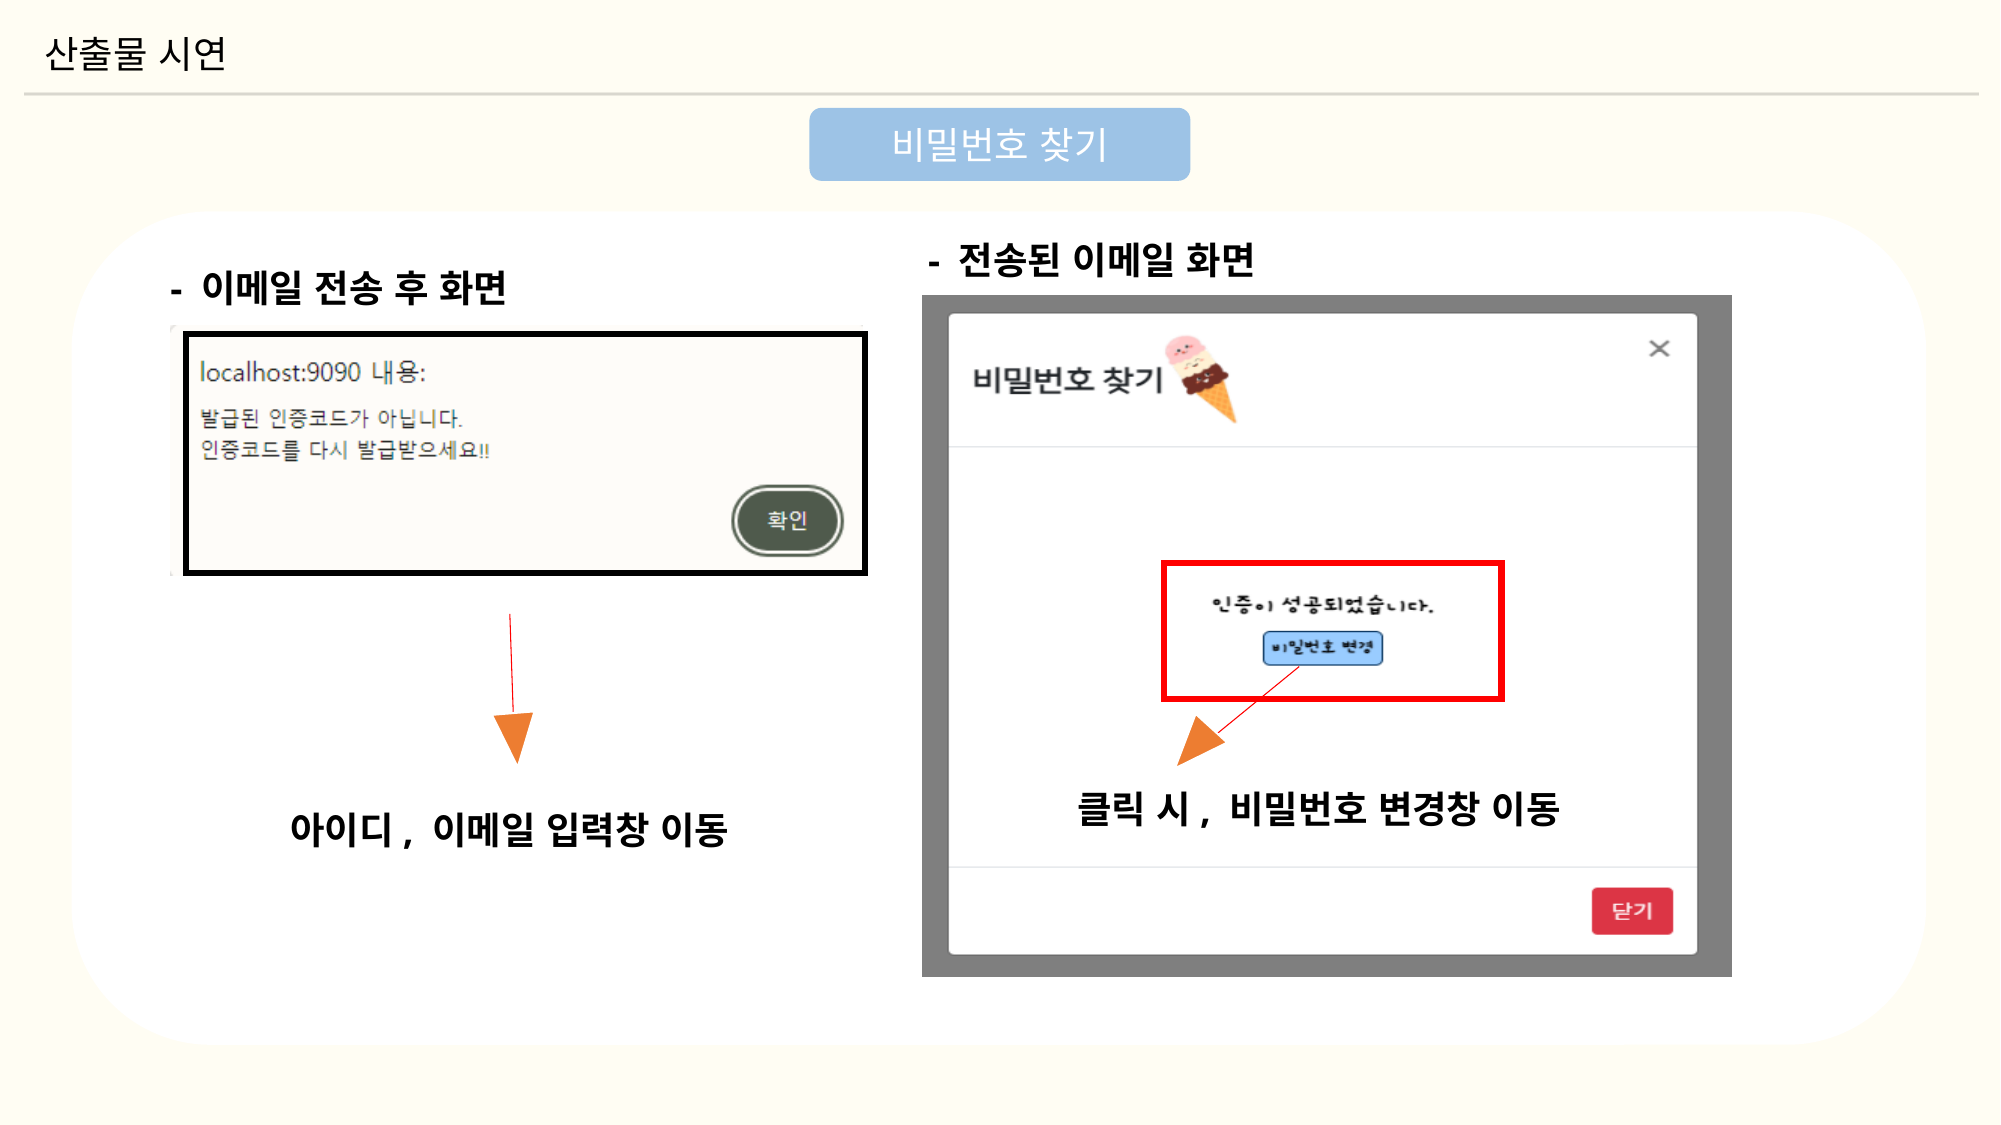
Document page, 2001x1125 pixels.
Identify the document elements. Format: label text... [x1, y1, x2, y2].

text_box [490, 710, 536, 771]
picture [922, 295, 1732, 977]
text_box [461, 661, 562, 666]
text_box 산출물 시연 [29, 23, 243, 84]
text_box 아이디, 이메일 입력창 이동 [275, 799, 744, 859]
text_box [1182, 666, 1300, 762]
text_box [70, 210, 1928, 1046]
text_box - 전송된 이메일 화면 [913, 229, 1271, 290]
text_box - 이메일 전송 후 화면 [155, 257, 524, 318]
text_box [24, 88, 1979, 100]
picture [170, 325, 863, 576]
text_box 비밀번호 찾기 [808, 106, 1192, 182]
